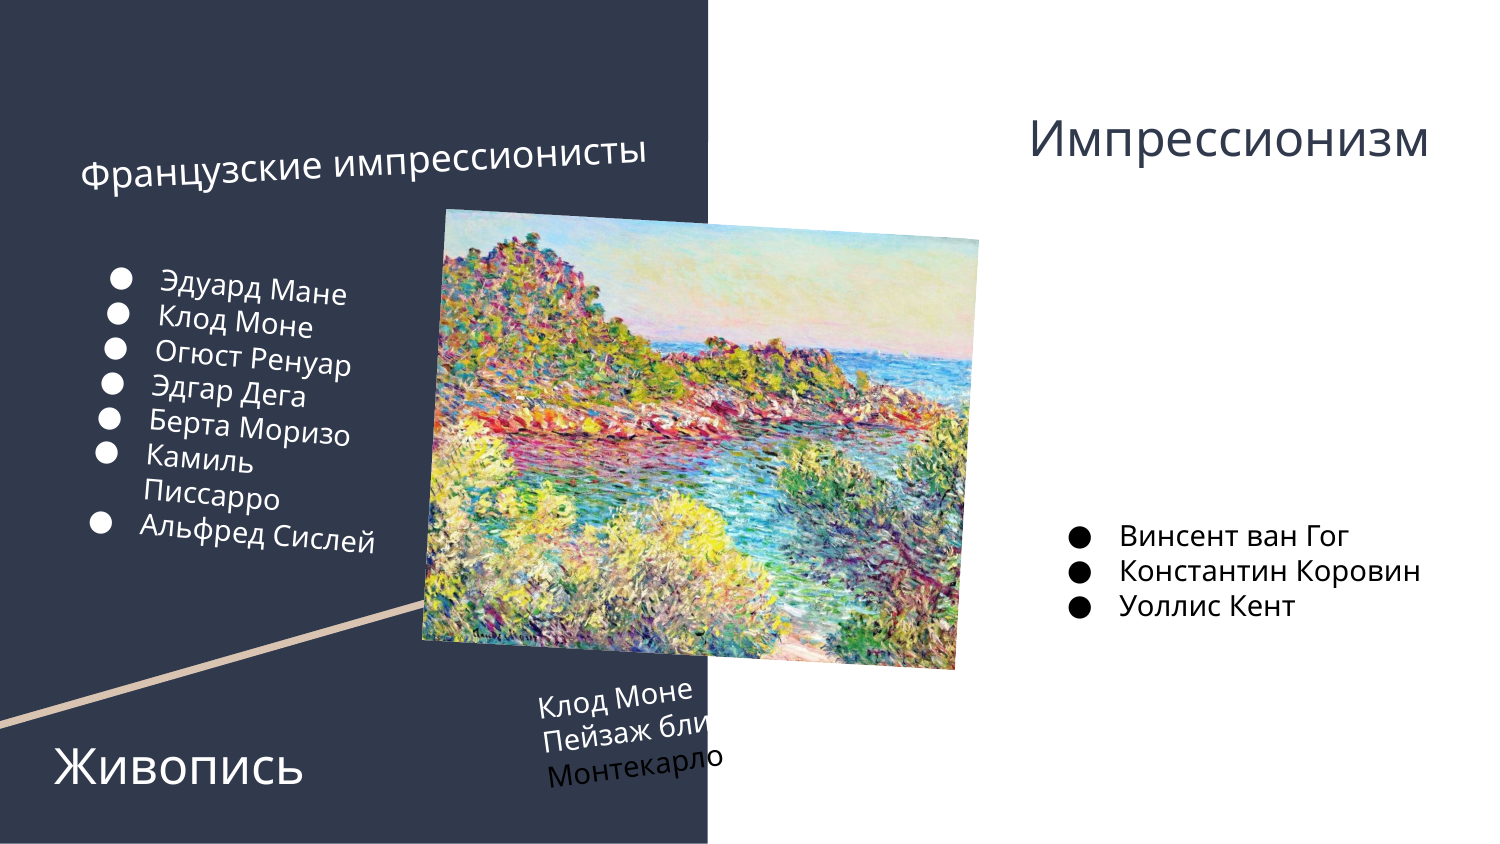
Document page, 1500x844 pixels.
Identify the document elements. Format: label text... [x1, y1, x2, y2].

picture [422, 209, 979, 670]
text_box Французские импрессионисты [63, 106, 706, 238]
text_box Эдуард Мане Клод Моне Огюст Ренуар Эдгар Дега Берта Моризо Камиль Писсарро Альфред Сислей [50, 238, 427, 548]
text_box Клод Моне Пейзаж близ Монтекарло [518, 663, 913, 760]
text_box Винсент ван Гог Константин Коровин Уоллис Кент [1029, 501, 1446, 670]
title Живопись [39, 710, 648, 810]
list Импрессионизм [761, 82, 1446, 182]
